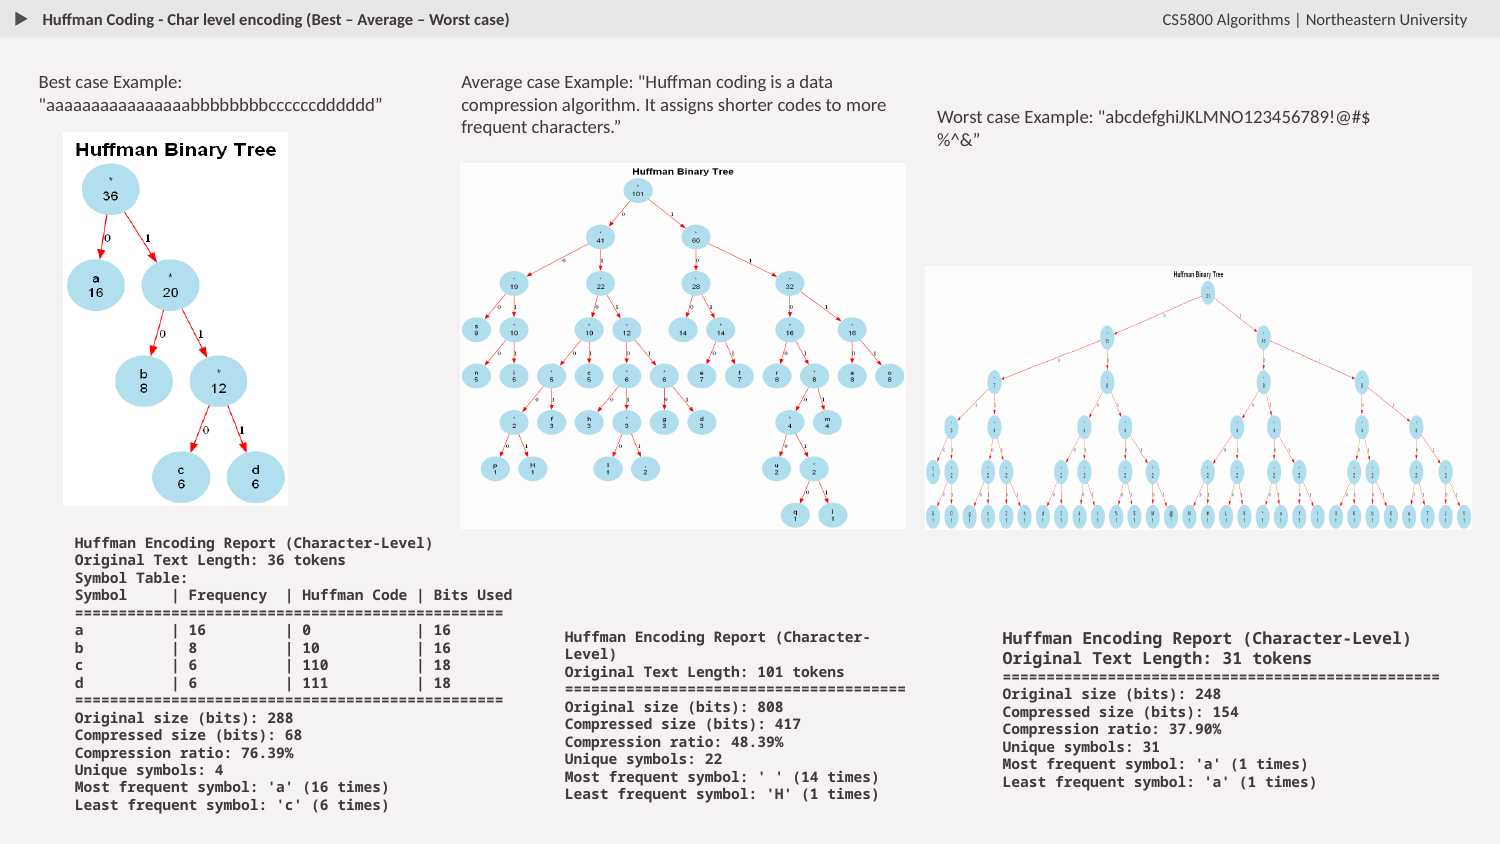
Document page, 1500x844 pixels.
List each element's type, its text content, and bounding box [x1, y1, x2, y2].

text_box Huffman Encoding Report (Character-Level) Original Text Length: 101 tokens ======================================= Original size (bits): 808 Compressed size (bits): 417 Compression ratio: 48.39% Unique symbols: 22 Most frequent symbol: ' ' (14 times) Least frequent symbol: 'H' (1 times) [553, 622, 926, 809]
picture [63, 132, 288, 507]
text_box Best case Example: "aaaaaaaaaaaaaaaabbbbbbbbccccccdddddd” [27, 64, 437, 121]
picture [460, 163, 906, 529]
list CS5800 Algorithms | Northeastern University [1147, 0, 1492, 499]
text_box Huffman Encoding Report (Character-Level) Original Text Length: 36 tokens Symbol Table: Symbol | Frequency | Huffman Code | Bits Used ================================================= a | 16 | 0 | 16 b | 8 | 10 | 16 c | 6 | 110 | 18 d | 6 | 111 | 18 ================================================= Original size (bits): 288 Compressed size (bits): 68 Compression ratio: 76.39% Unique symbols: 4 Most frequent symbol: 'a' (16 times) Least frequent symbol: 'c' (6 times) [63, 528, 585, 819]
text_box Huffman Encoding Report (Character-Level) Original Text Length: 31 tokens ================================================== Original size (bits): 248 Compressed size (bits): 154 Compression ratio: 37.90% Unique symbols: 31 Most frequent symbol: 'a' (1 times) Least frequent symbol: 'a' (1 times) [991, 622, 1472, 816]
picture [925, 265, 1472, 531]
text_box Worst case Example: "abcdefghiJKLMNO123456789!@#$%^&” [925, 99, 1424, 156]
text_box Average case Example: "Huffman coding is a data compression algorithm. It assigns shorter codes to more frequent characters.” [450, 64, 906, 143]
list Huffman Coding - Char level encoding (Best – Average – Worst case) [27, 0, 585, 499]
